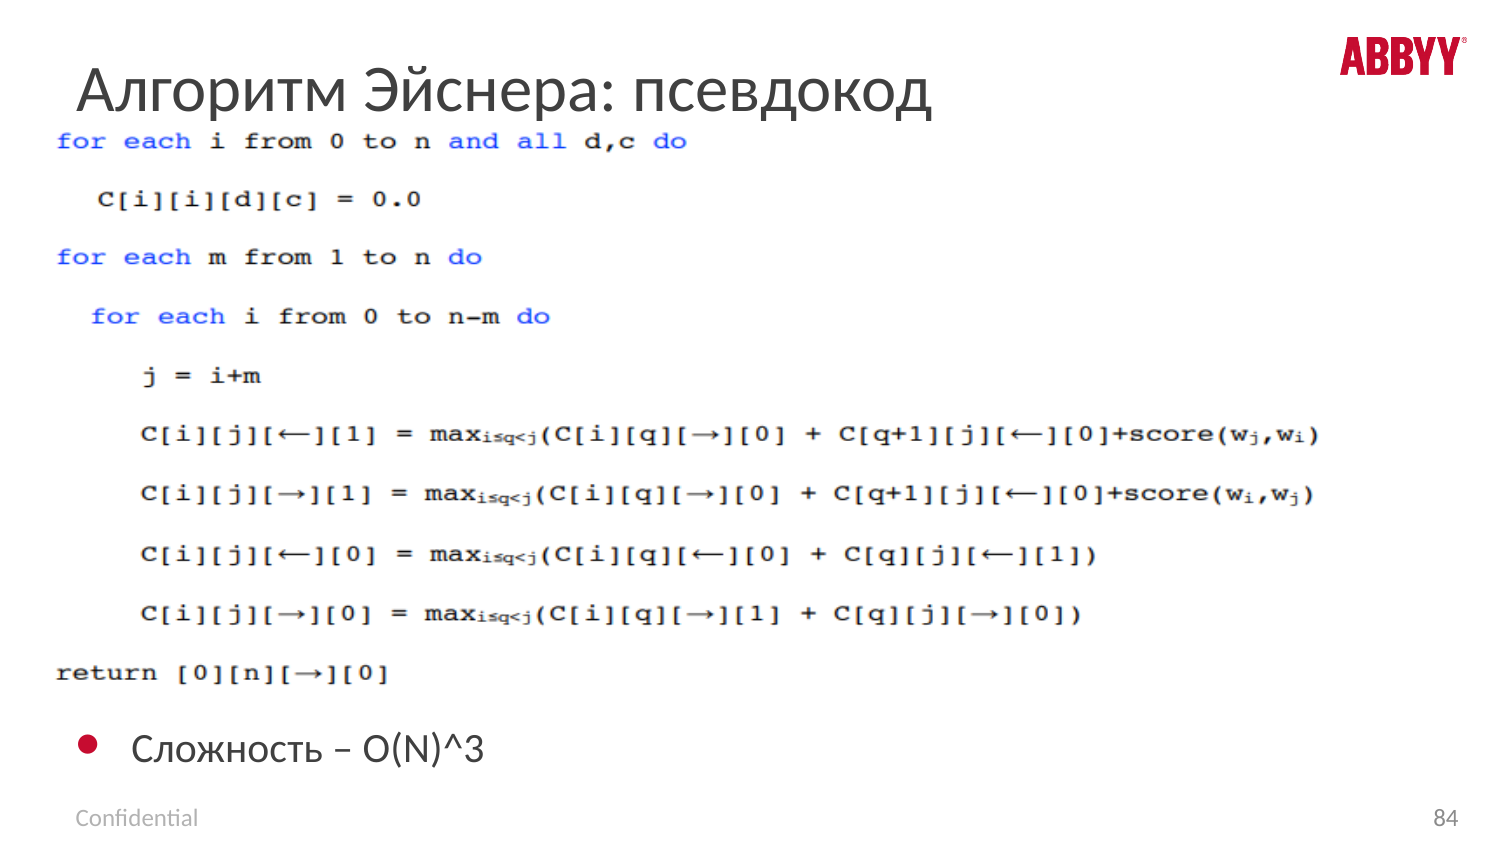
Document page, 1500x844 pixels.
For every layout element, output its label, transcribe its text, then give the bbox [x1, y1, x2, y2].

slide_number 84 [1175, 793, 1459, 830]
list Сложность – O(N)^3 [75, 196, 1424, 794]
footer Confidential [75, 794, 349, 840]
picture [1340, 37, 1467, 75]
title Алгоритм Эйснера: псевдокод [76, 45, 1296, 120]
picture [18, 121, 1341, 720]
